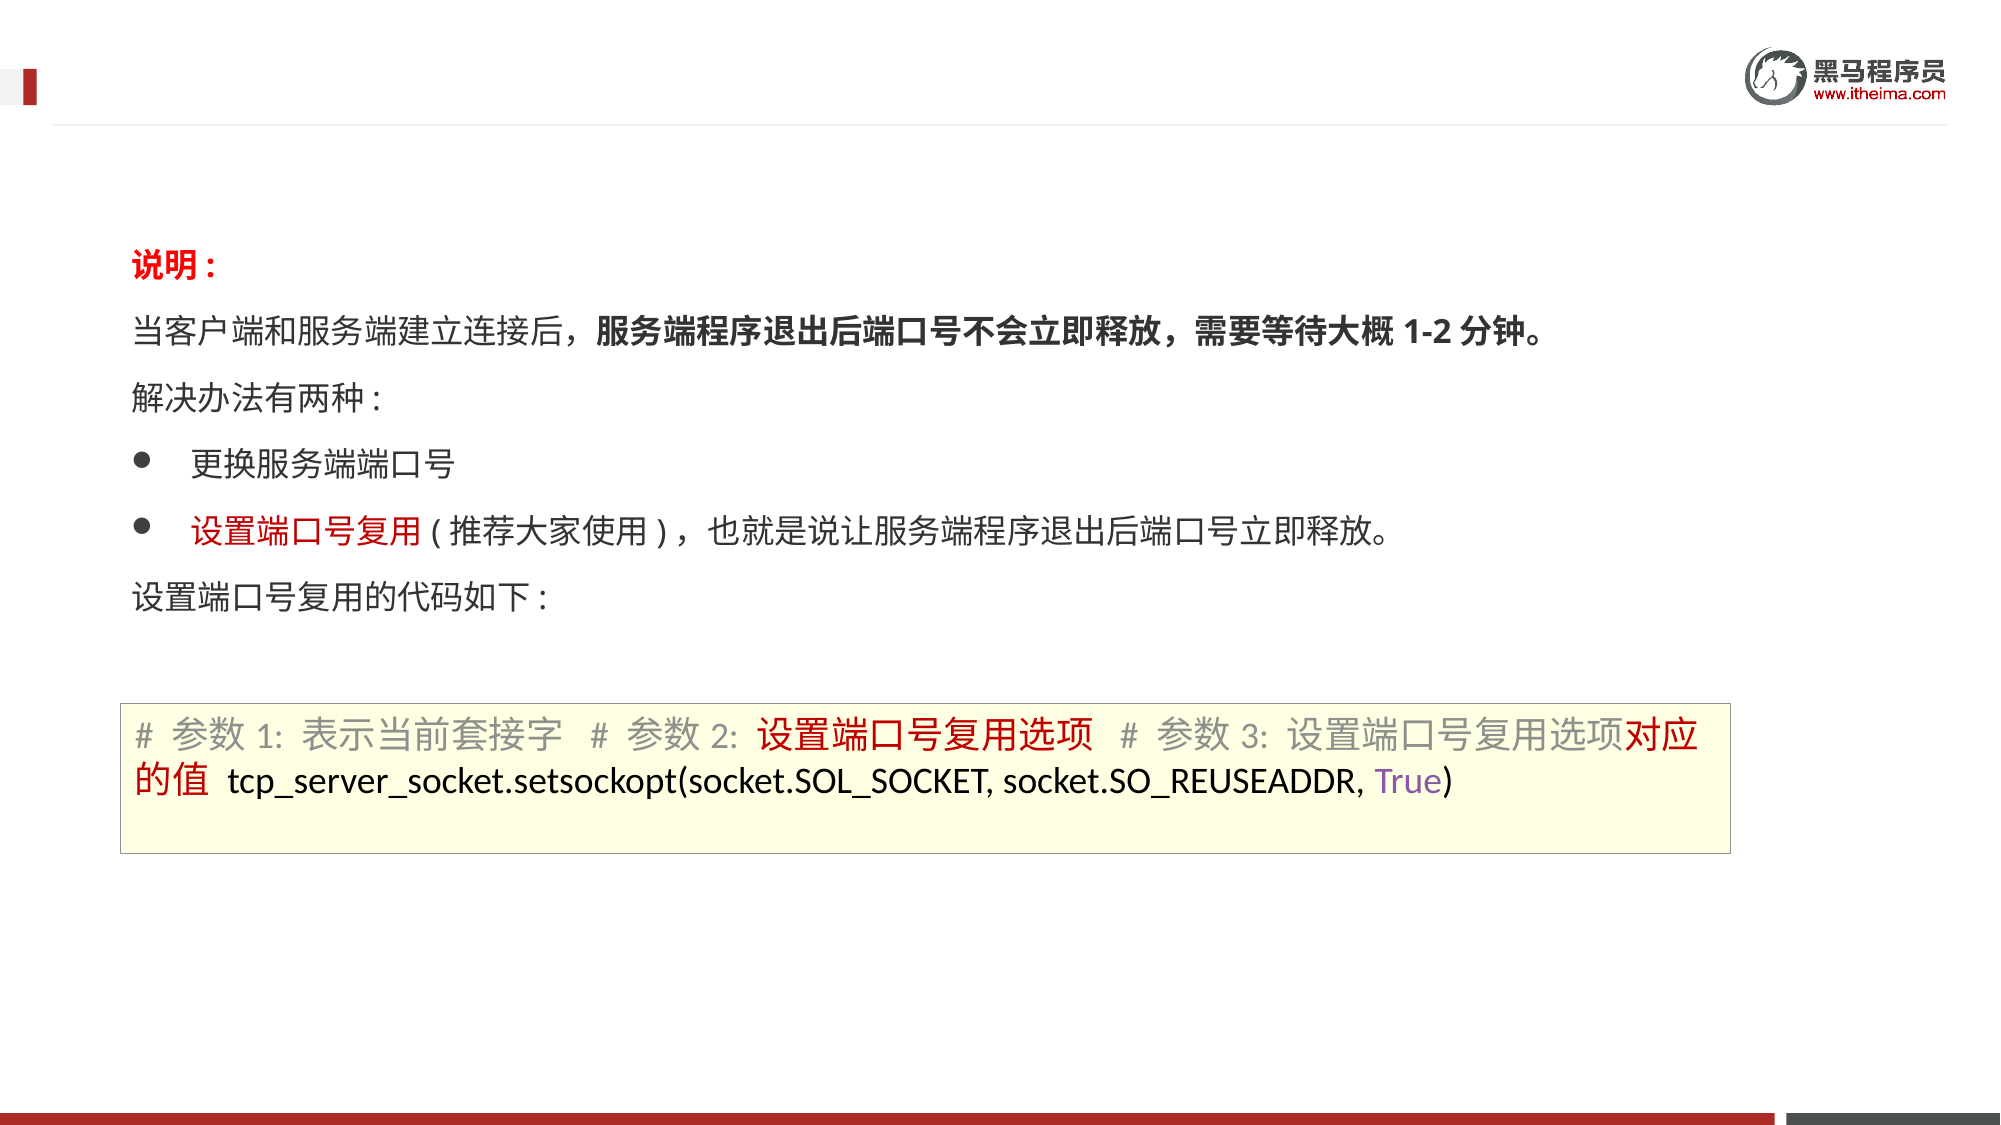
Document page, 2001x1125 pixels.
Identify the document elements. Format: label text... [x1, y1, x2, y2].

list 说明: 当客户端和服务端建立连接后，服务端程序退出后端口号不会立即释放，需要等待大概1-2分钟。 解决办法有两种: 更换服务端端口号 设置端口号复用(推荐大家使用)，也就是说让服务端程序退出后端口号立即释放。 设置端口号复用的代码如下: [116, 216, 1880, 909]
text_box # 参数1: 表示当前套接字 # 参数2: 设置端口号复用选项 # 参数3: 设置端口号复用选项对应的值 tcp_server_socket.setsockopt(socket.SOL_SOCKET, socket.SO_REUSEADDR, True) [120, 703, 1731, 854]
picture [1744, 46, 1946, 106]
